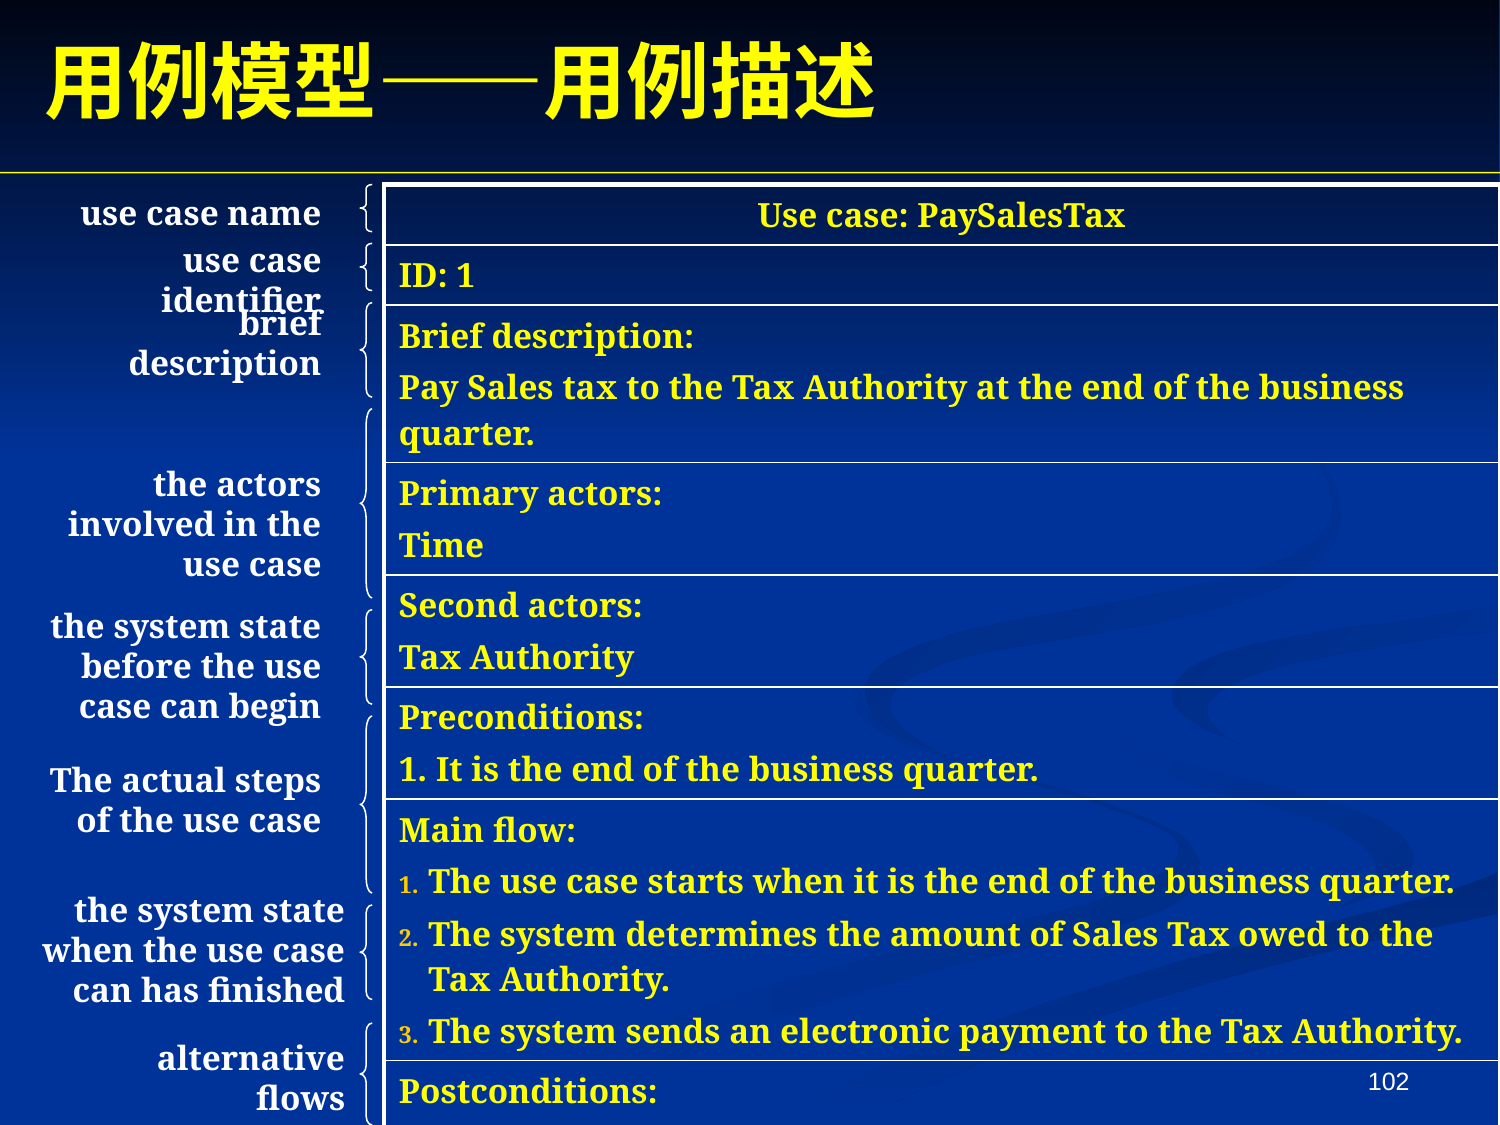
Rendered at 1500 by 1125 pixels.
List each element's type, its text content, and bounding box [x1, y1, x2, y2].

text_box [361, 904, 373, 1000]
text_box [360, 243, 373, 291]
text_box The actual steps of the use case [29, 751, 337, 847]
text_box use case name [29, 184, 337, 231]
text_box [360, 408, 373, 598]
text_box [361, 1023, 373, 1125]
text_box the system state when the use case can has finished [0, 881, 361, 1016]
text_box alternative flows [53, 1029, 361, 1125]
table_cell ID: 1 [386, 246, 1498, 304]
text_box [360, 609, 373, 705]
text_box the actors involved in the use case [29, 456, 337, 591]
table_cell Brief description: Pay Sales tax to the Tax Authority at the end of the business quarter. [386, 306, 1498, 462]
table_header Use case: PaySalesTax [386, 187, 1498, 244]
text_box [360, 184, 373, 232]
text_box [360, 716, 373, 893]
table_cell Primary actors: Time [386, 463, 1498, 574]
table_cell Preconditions: 1. It is the end of the business quarter. [386, 688, 1498, 798]
text_box [360, 302, 373, 398]
table_cell Second actors: Tax Authority [386, 576, 1498, 686]
text_box use case identifier [29, 231, 337, 294]
table_cell Main flow: The use case starts when it is the end of the business quarter. The system determines the amount of Sales Tax owed to the Tax Authority. The system sends an electronic payment to the Tax Authority. [386, 800, 1498, 1060]
text_box brief description [29, 294, 337, 390]
text_box the system state before the use case can begin [0, 597, 337, 733]
table_cell Postconditions: 1. The Tax Authority receives the correct amount of Sales Tax. [386, 1061, 1498, 1125]
text_box 用例模型——用例描述 [29, 21, 1380, 138]
